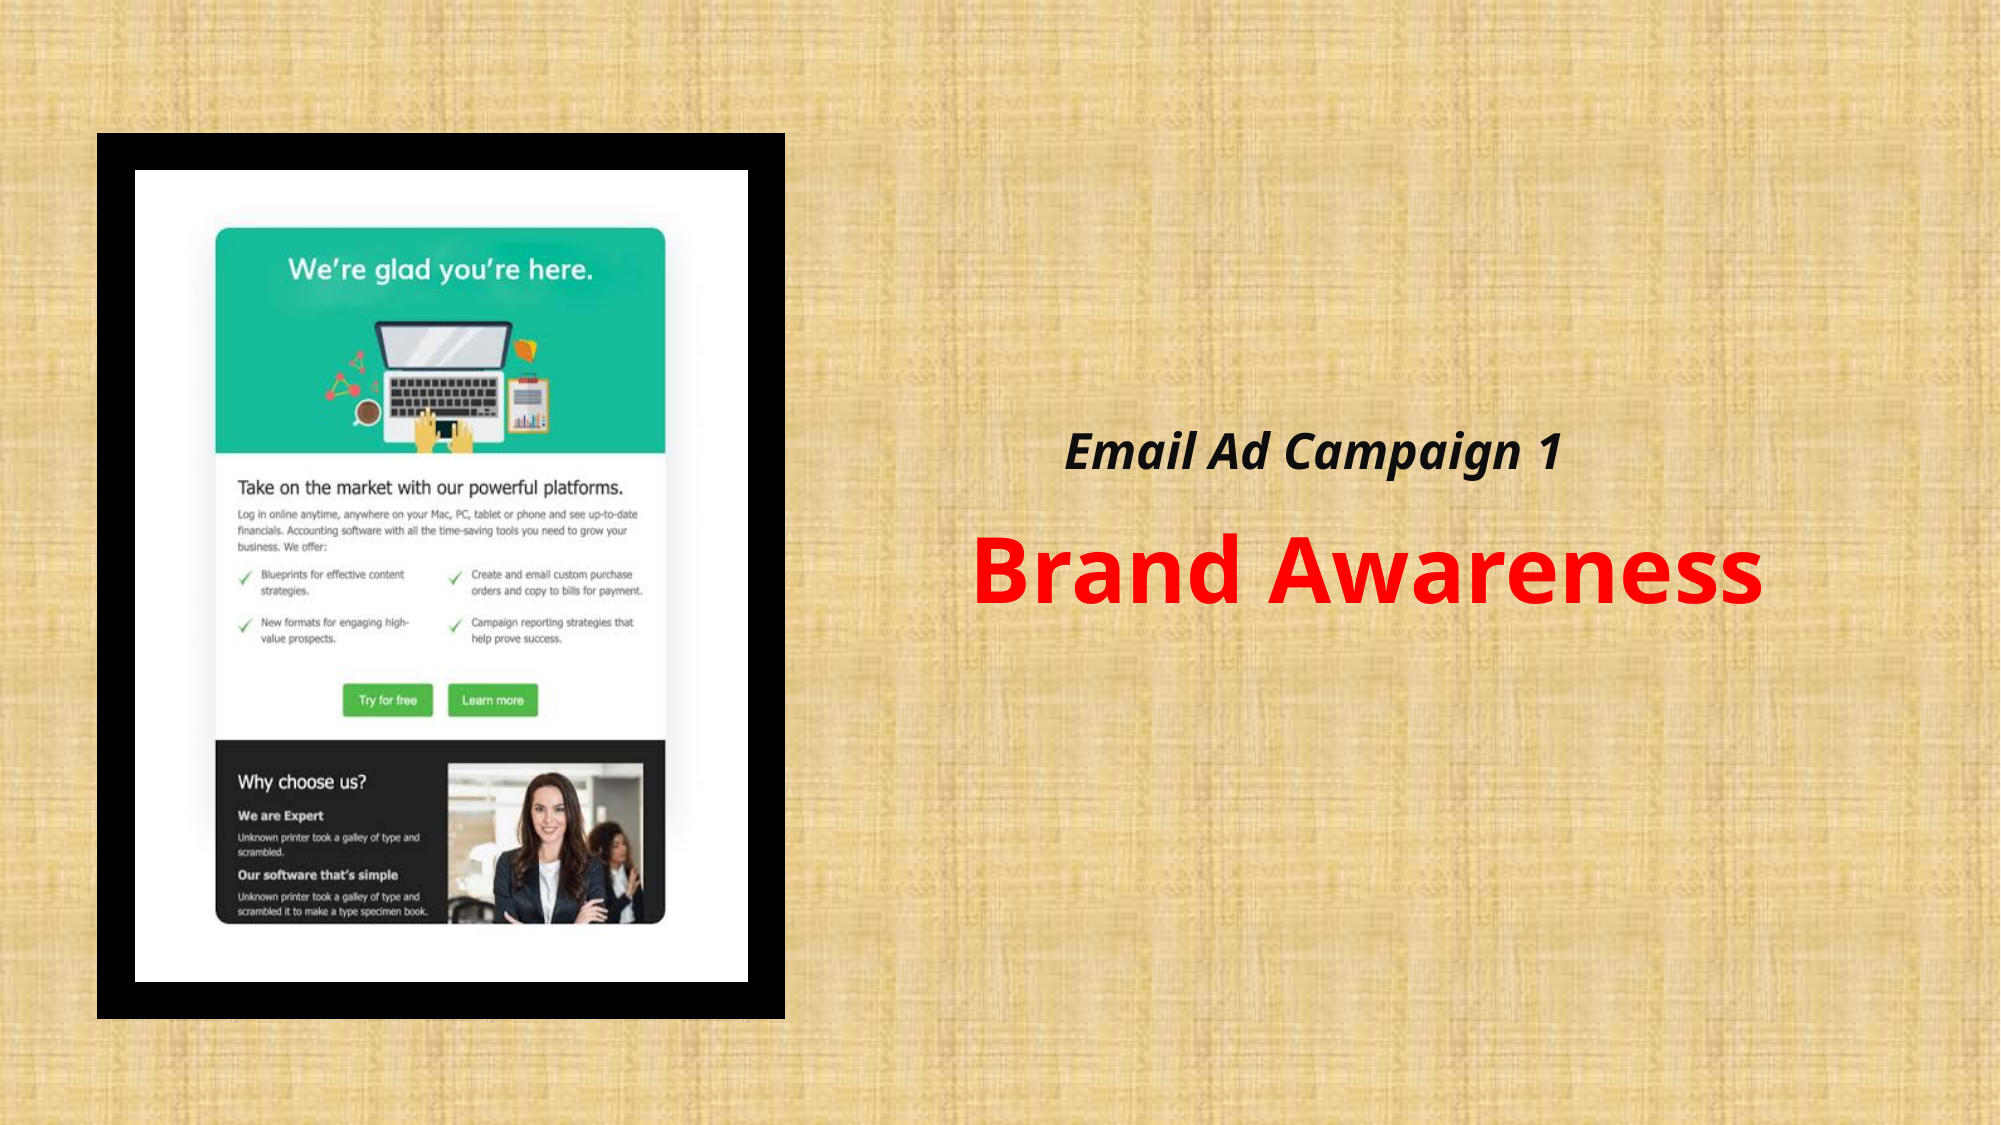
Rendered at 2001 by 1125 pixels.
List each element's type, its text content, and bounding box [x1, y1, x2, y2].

text_box Brand Awareness [955, 487, 1781, 630]
text_box Email Ad Campaign 1 [1049, 412, 1640, 487]
picture [0, 0, 2001, 1125]
